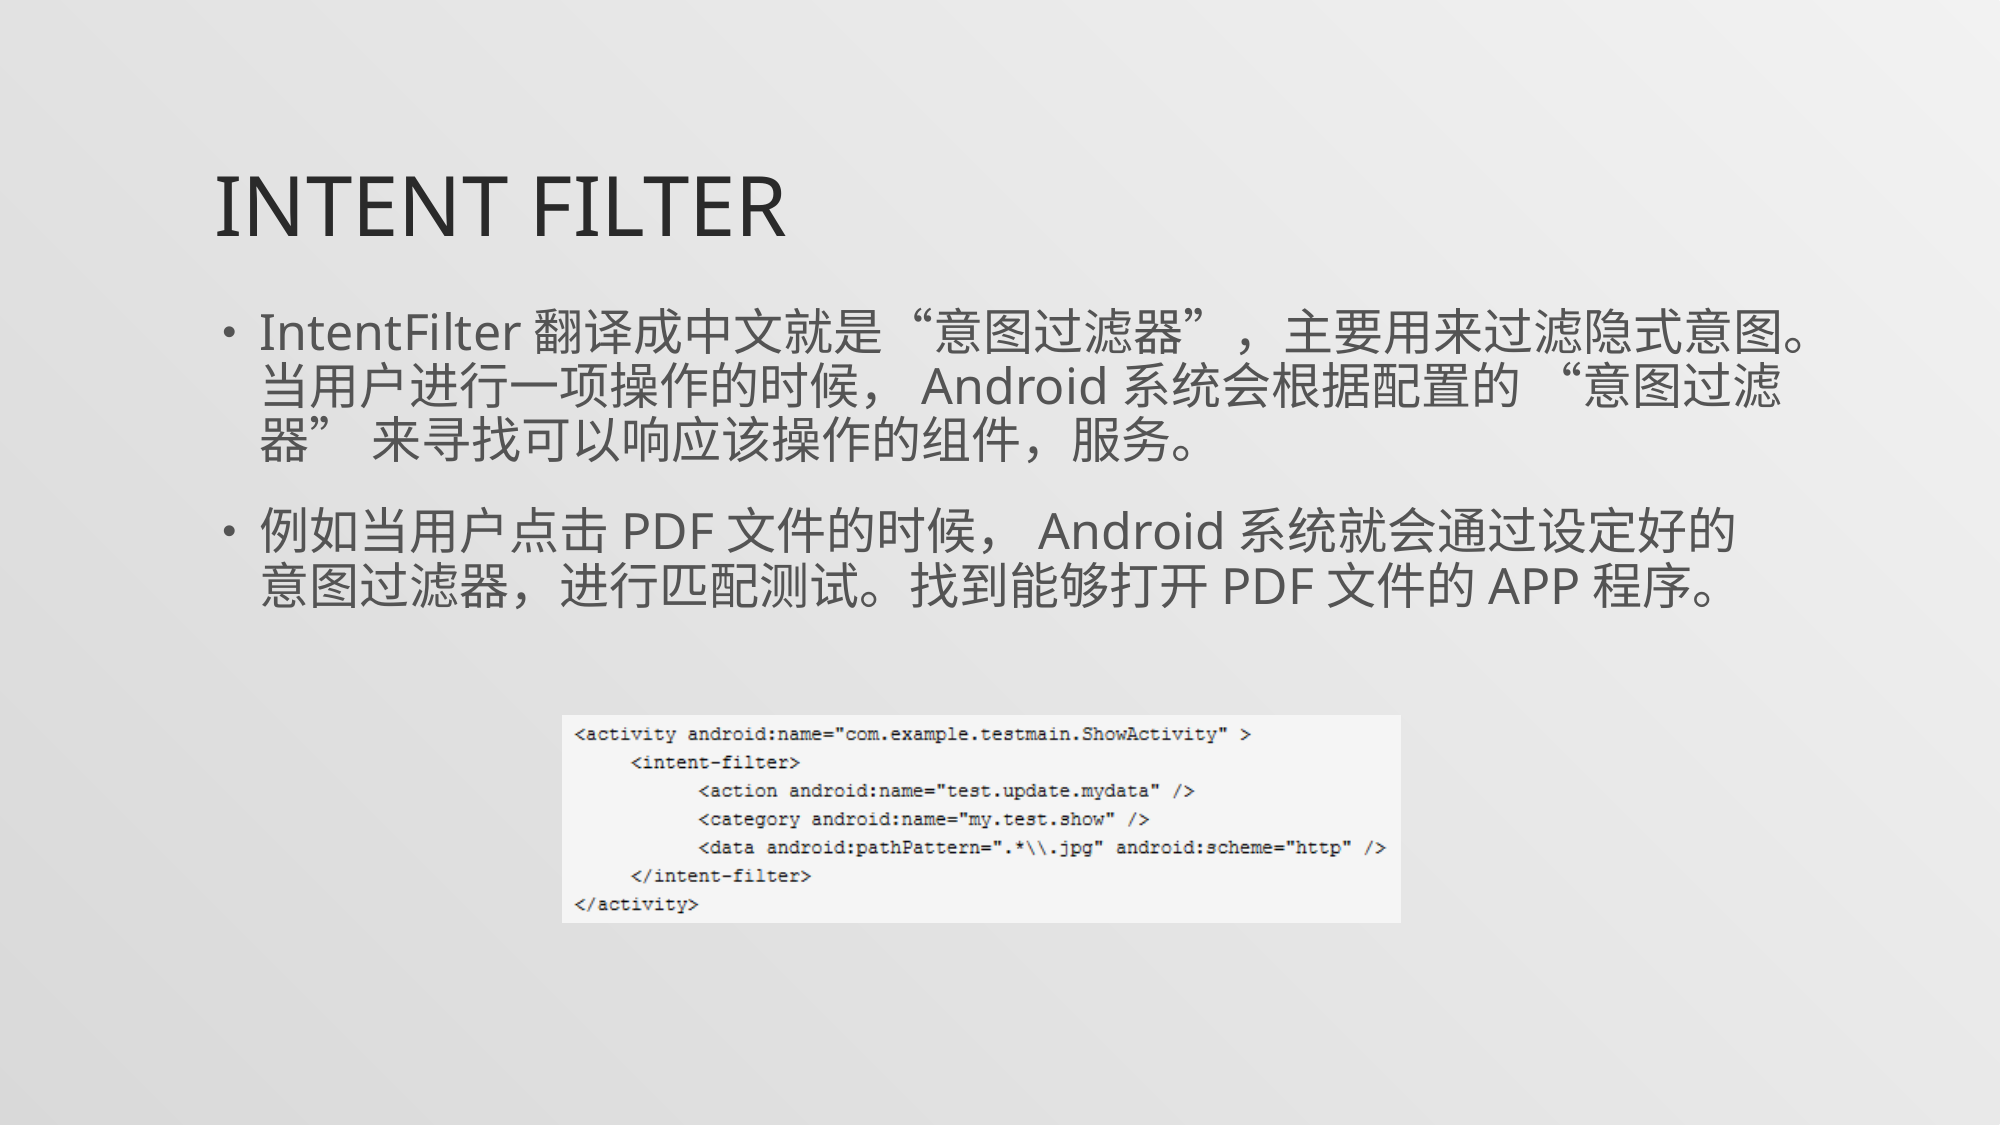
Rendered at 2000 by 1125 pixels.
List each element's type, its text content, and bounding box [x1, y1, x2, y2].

title Intent Filter [199, 45, 1800, 263]
picture [562, 715, 1401, 923]
list IntentFilter翻译成中文就是“意图过滤器”，主要用来过滤隐式意图。当用户进行一项操作的时候，Android系统会根据配置的 “意图过滤器” 来寻找可以响应该操作的组件，服务。 例如当用户点击PDF文件的时候，Android系统就会通过设定好的意图过滤器，进行匹配测试。找到能够打开PDF文件的APP程序。 [199, 299, 1800, 1013]
